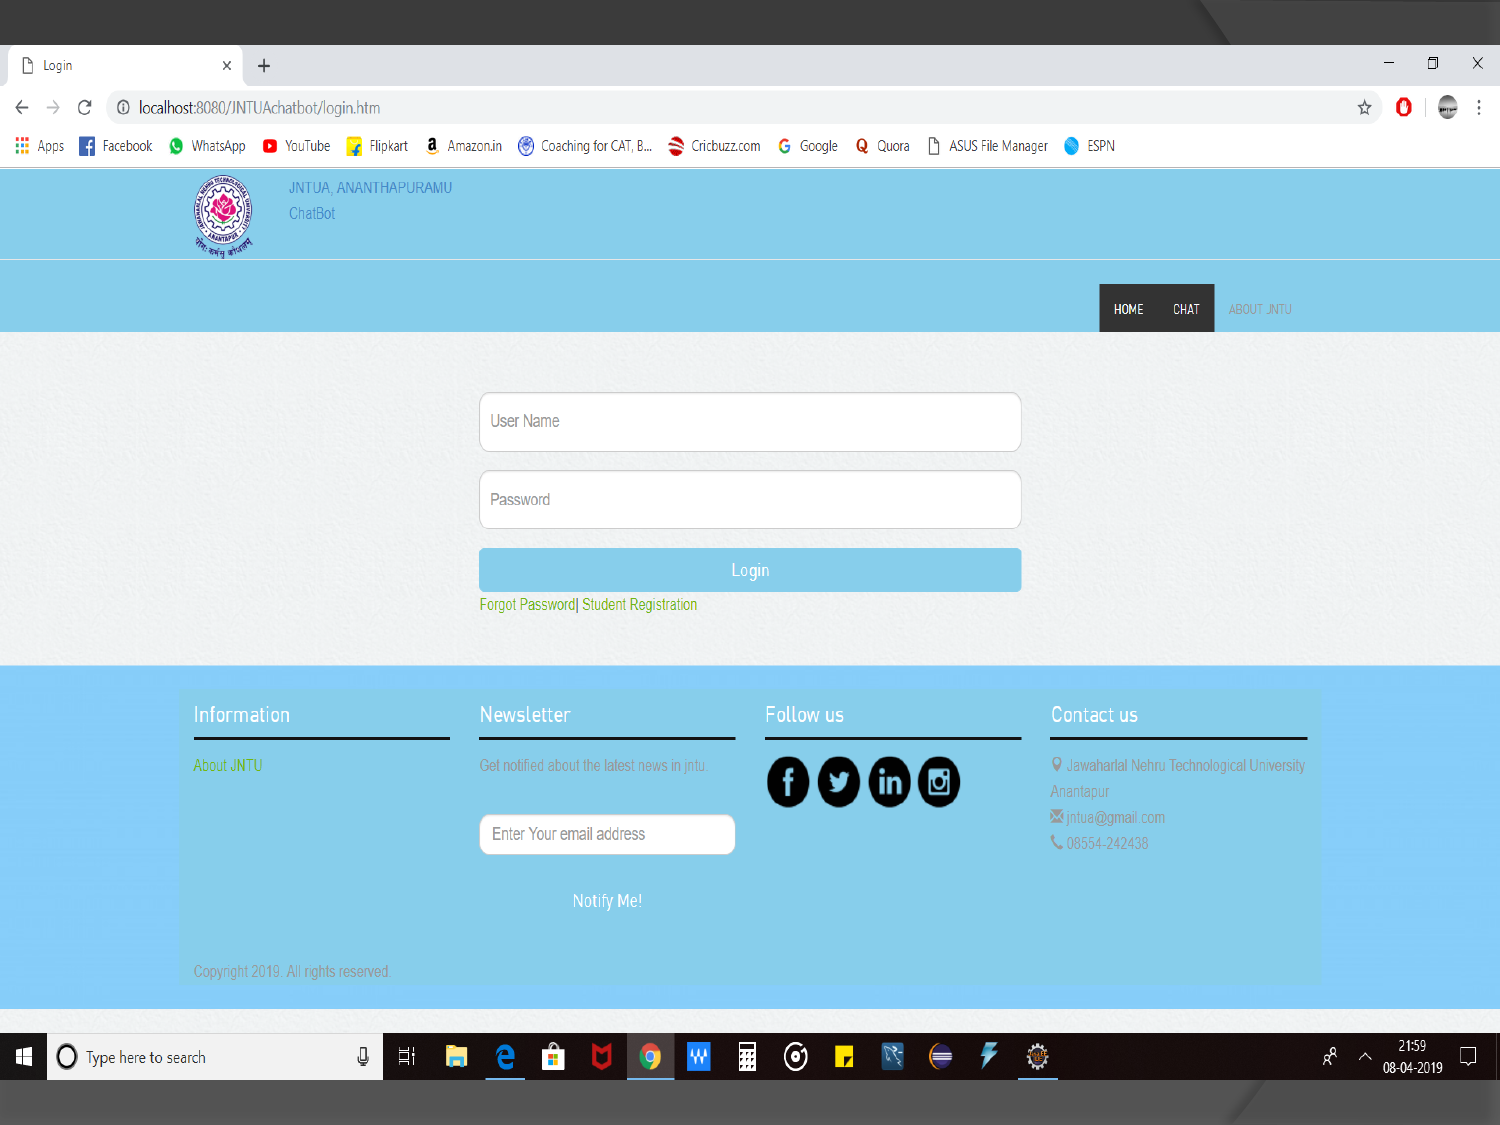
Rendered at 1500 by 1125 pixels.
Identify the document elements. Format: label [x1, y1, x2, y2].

list [0, 44, 1500, 1081]
